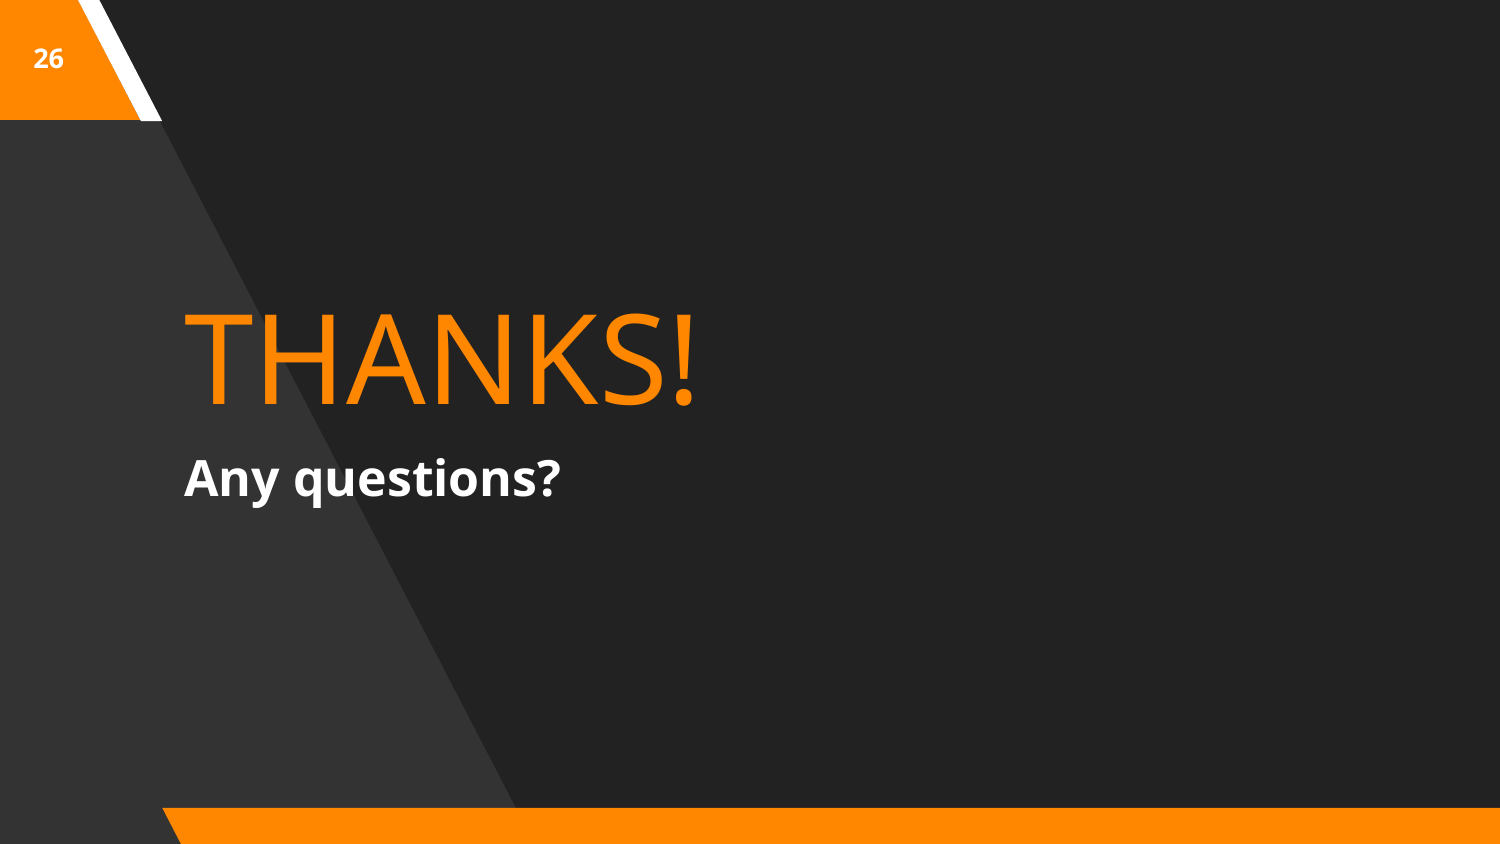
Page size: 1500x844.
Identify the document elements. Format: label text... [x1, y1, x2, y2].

title THANKS! [169, 259, 1264, 431]
slide_number <number> [0, 0, 98, 120]
subtitle Any questions? [169, 431, 1348, 647]
